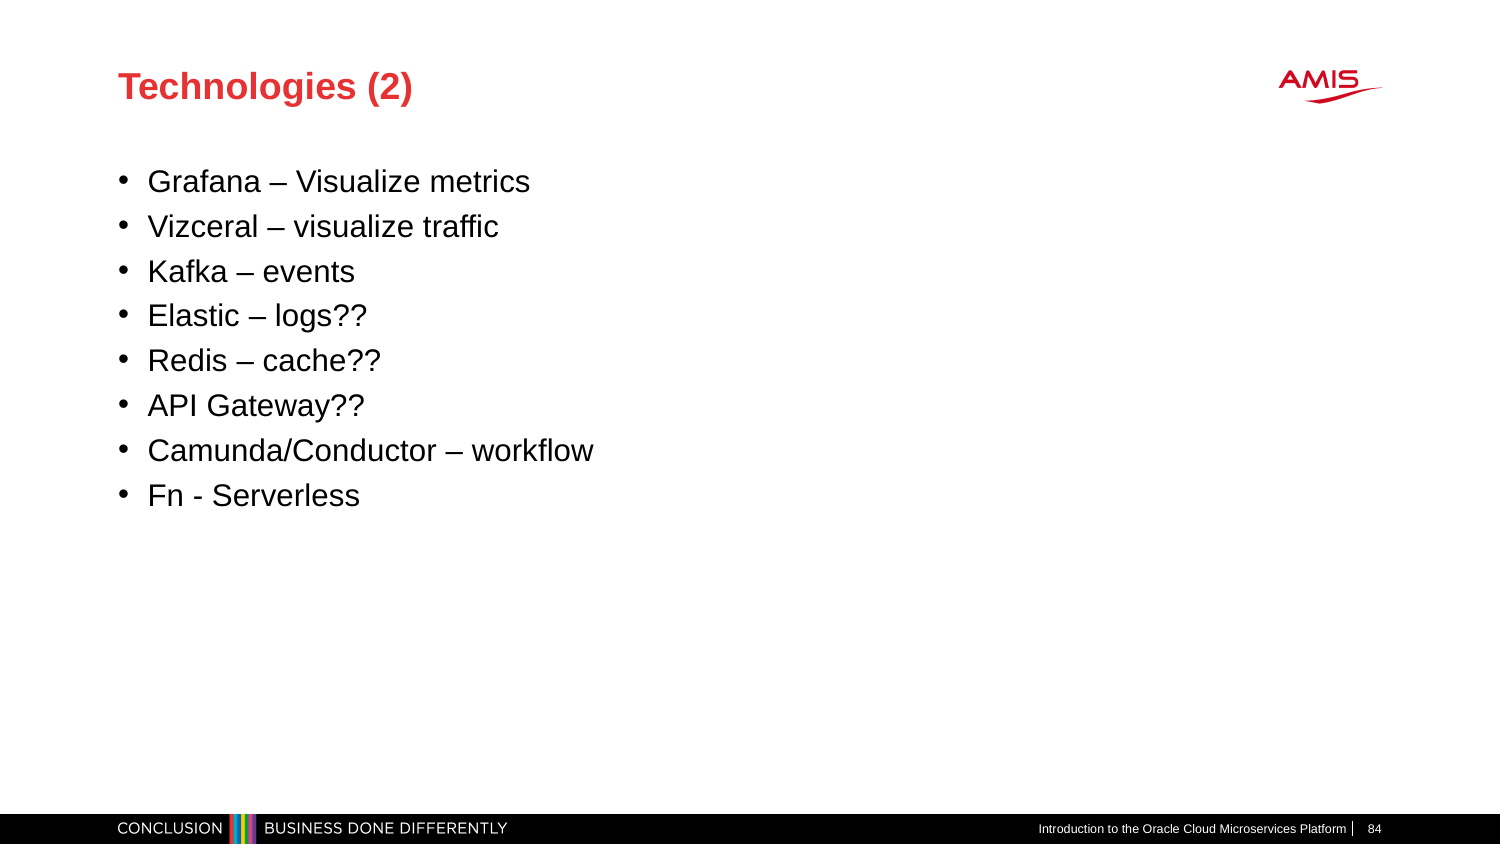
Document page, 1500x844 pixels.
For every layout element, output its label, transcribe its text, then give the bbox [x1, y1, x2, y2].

picture [1205, 58, 1388, 106]
slide_number 84 [1358, 820, 1382, 839]
list Grafana – Visualize metrics Vizceral – visualize traffic Kafka – events Elastic – logs?? Redis – cache?? API Gateway?? Camunda/Conductor – workflow Fn - Serverless [118, 153, 1205, 774]
footer Introduction to the Oracle Cloud Microservices Platform [814, 820, 1347, 839]
title Technologies (2) [118, 47, 1205, 130]
picture [239, 814, 1500, 844]
picture [0, 814, 236, 844]
